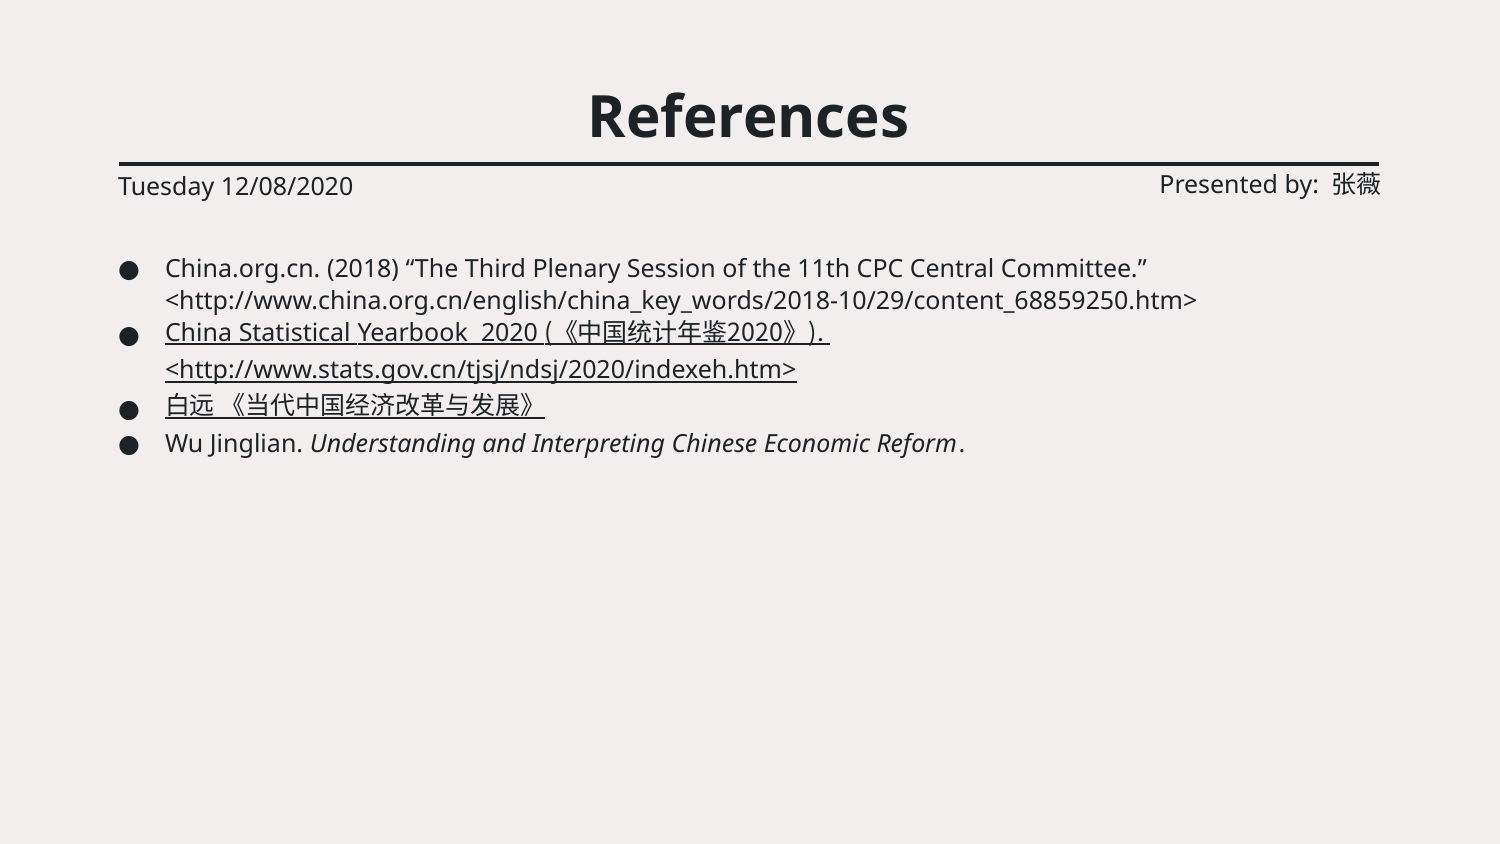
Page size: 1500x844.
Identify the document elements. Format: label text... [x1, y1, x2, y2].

list China.org.cn. (2018) “The Third Plenary Session of the 11th CPC Central Committee.” <http://www.china.org.cn/english/china_key_words/2018-10/29/content_68859250.htm> China Statistical Yearbook 2020 (《中国统计年鉴2020》). <http://www.stats.gov.cn/tjsj/ndsj/2020/indexeh.htm> 白远 《当代中国经济改革与发展》 Wu Jinglian. Understanding and Interpreting Chinese Economic Reform. [118, 251, 1405, 694]
subtitle Tuesday 12/08/2020 [118, 171, 371, 200]
title References [262, 80, 1236, 150]
subtitle Presented by: 张薇 [956, 149, 1382, 219]
